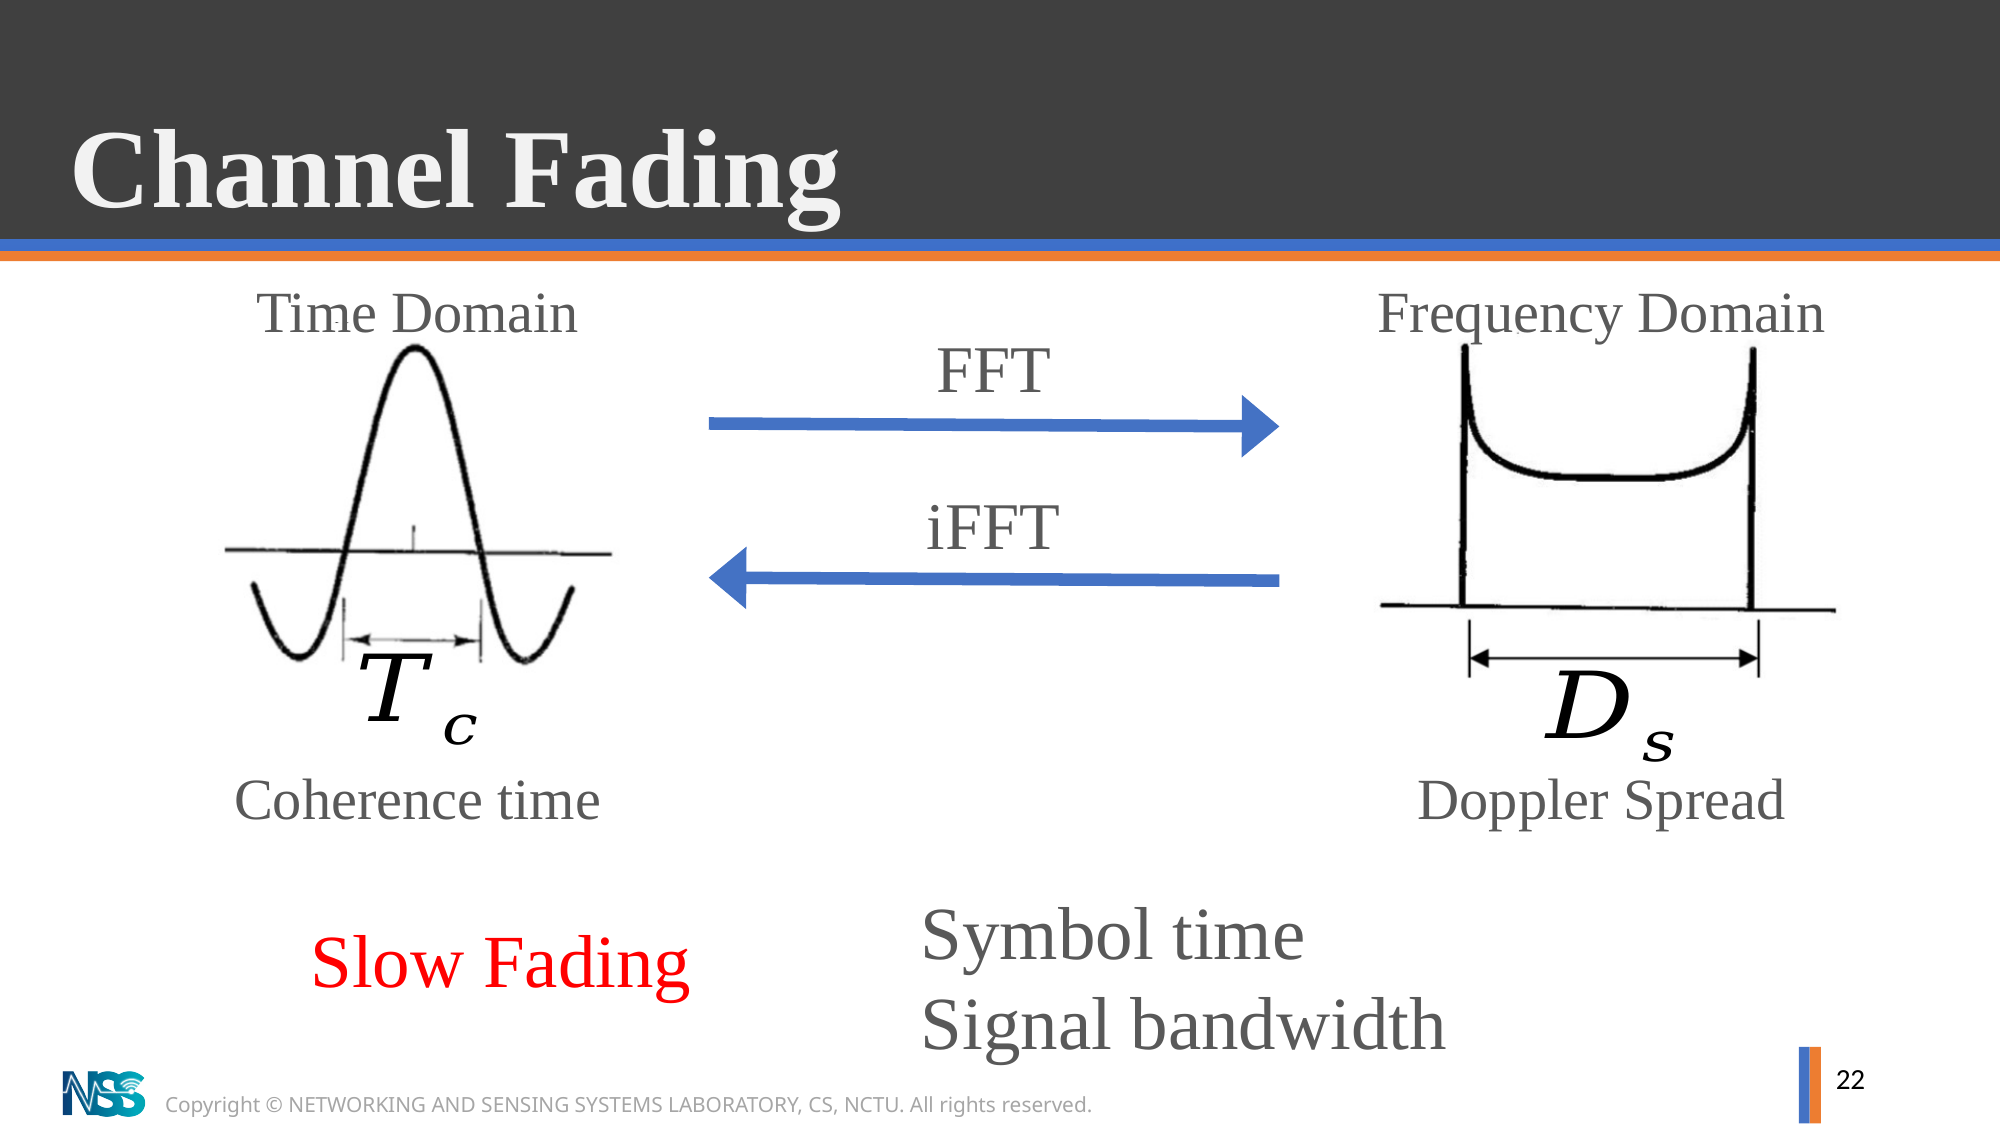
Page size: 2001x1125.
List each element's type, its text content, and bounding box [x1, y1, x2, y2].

slide_number 22 [1821, 1046, 1945, 1107]
picture [1349, 312, 1854, 700]
picture [218, 322, 638, 700]
text_box Coherence time [219, 753, 617, 839]
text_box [708, 577, 1280, 581]
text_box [708, 423, 1280, 427]
text_box Frequency Domain [1362, 266, 1841, 312]
text_box Time Domain [241, 266, 595, 322]
picture [55, 1067, 151, 1125]
text_box Doppler Spread [1402, 753, 1801, 839]
title Channel Fading [55, 56, 1945, 240]
text_box iFFT [911, 475, 1076, 571]
text_box FFT [921, 317, 1067, 413]
text_box Slow Fading [295, 905, 707, 1010]
